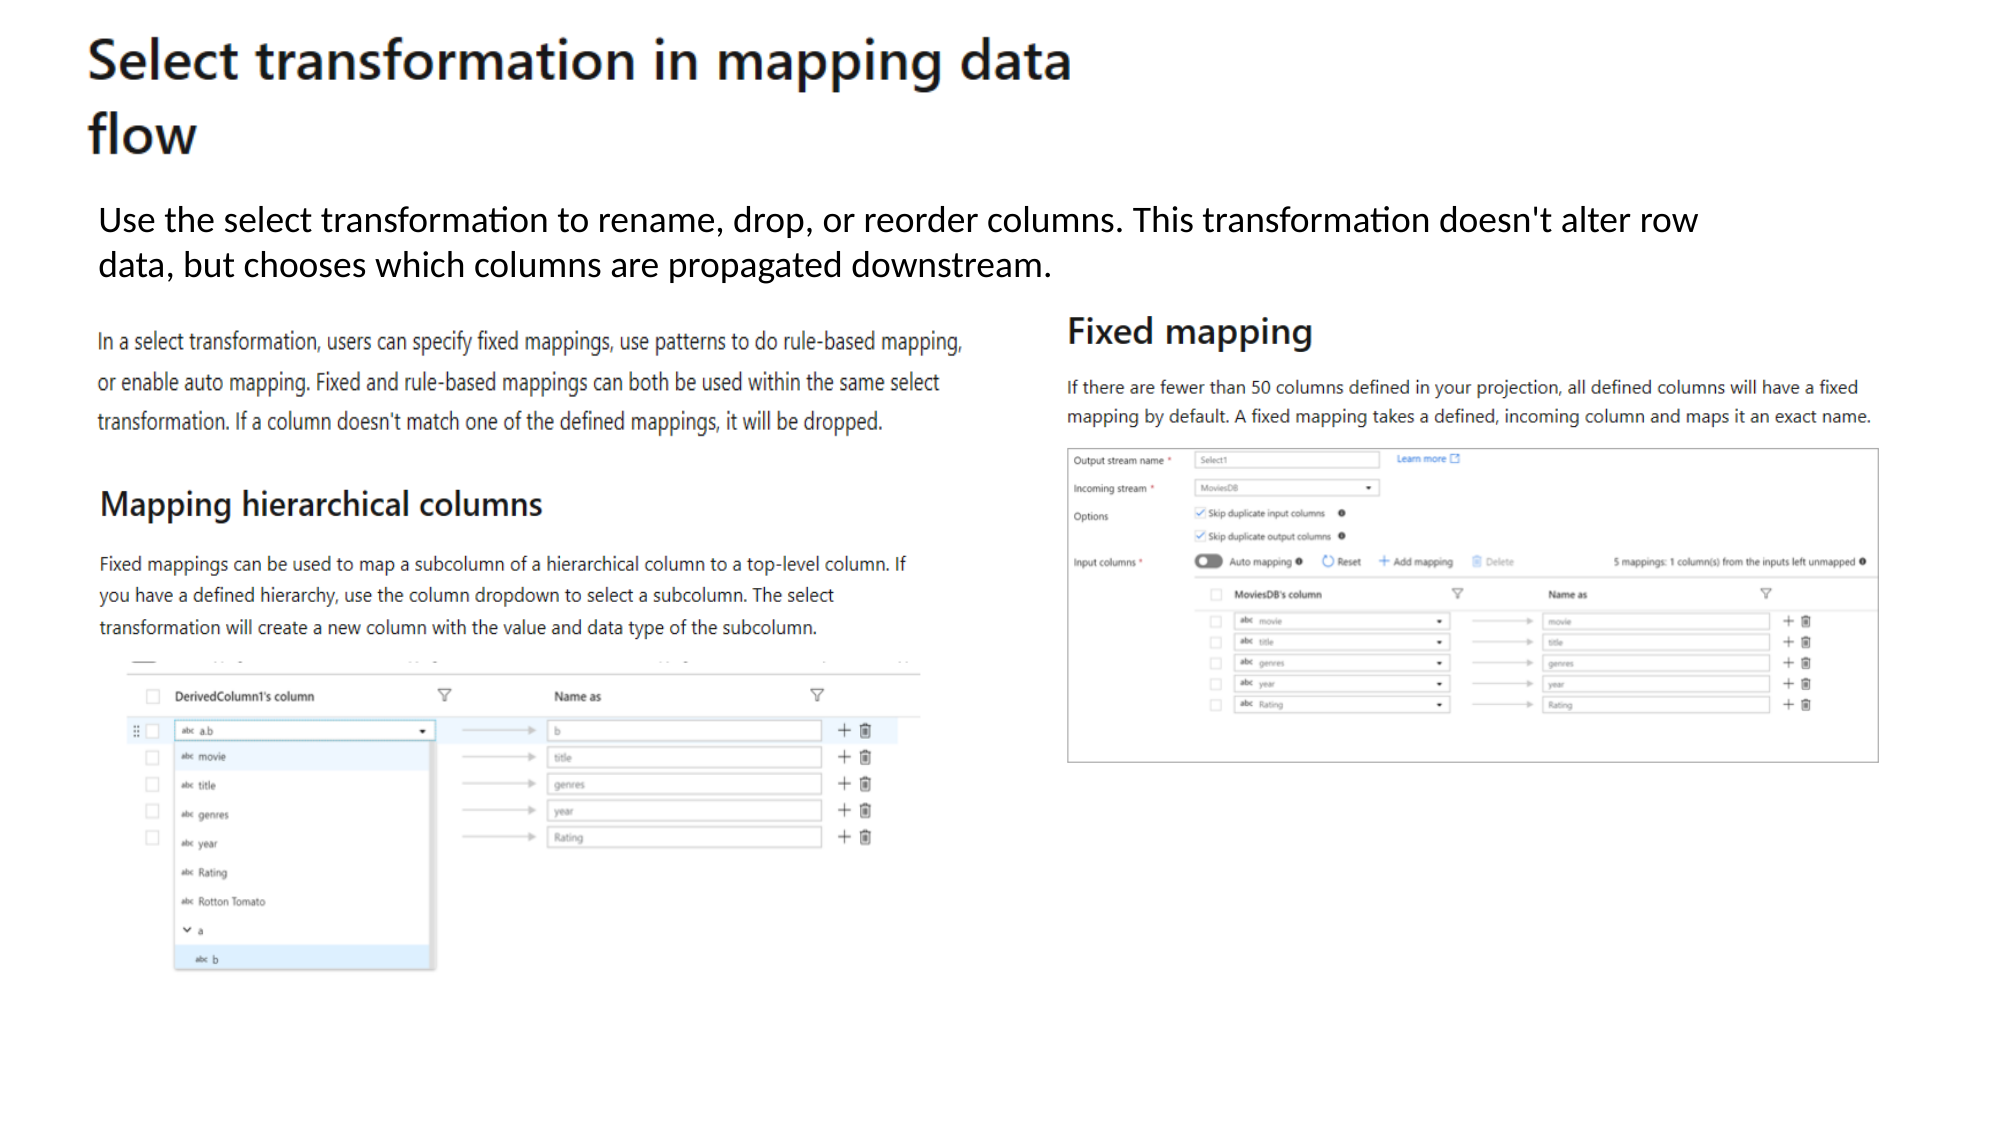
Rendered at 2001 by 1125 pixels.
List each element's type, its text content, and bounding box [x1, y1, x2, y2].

picture [93, 323, 969, 463]
picture [1048, 293, 1895, 771]
picture [93, 475, 932, 979]
picture [83, 31, 1095, 159]
text_box Use the select transformation to rename, drop, or reorder columns. This transformation doesn't alter row data, but chooses which columns are propagated downstream. [83, 187, 1787, 293]
